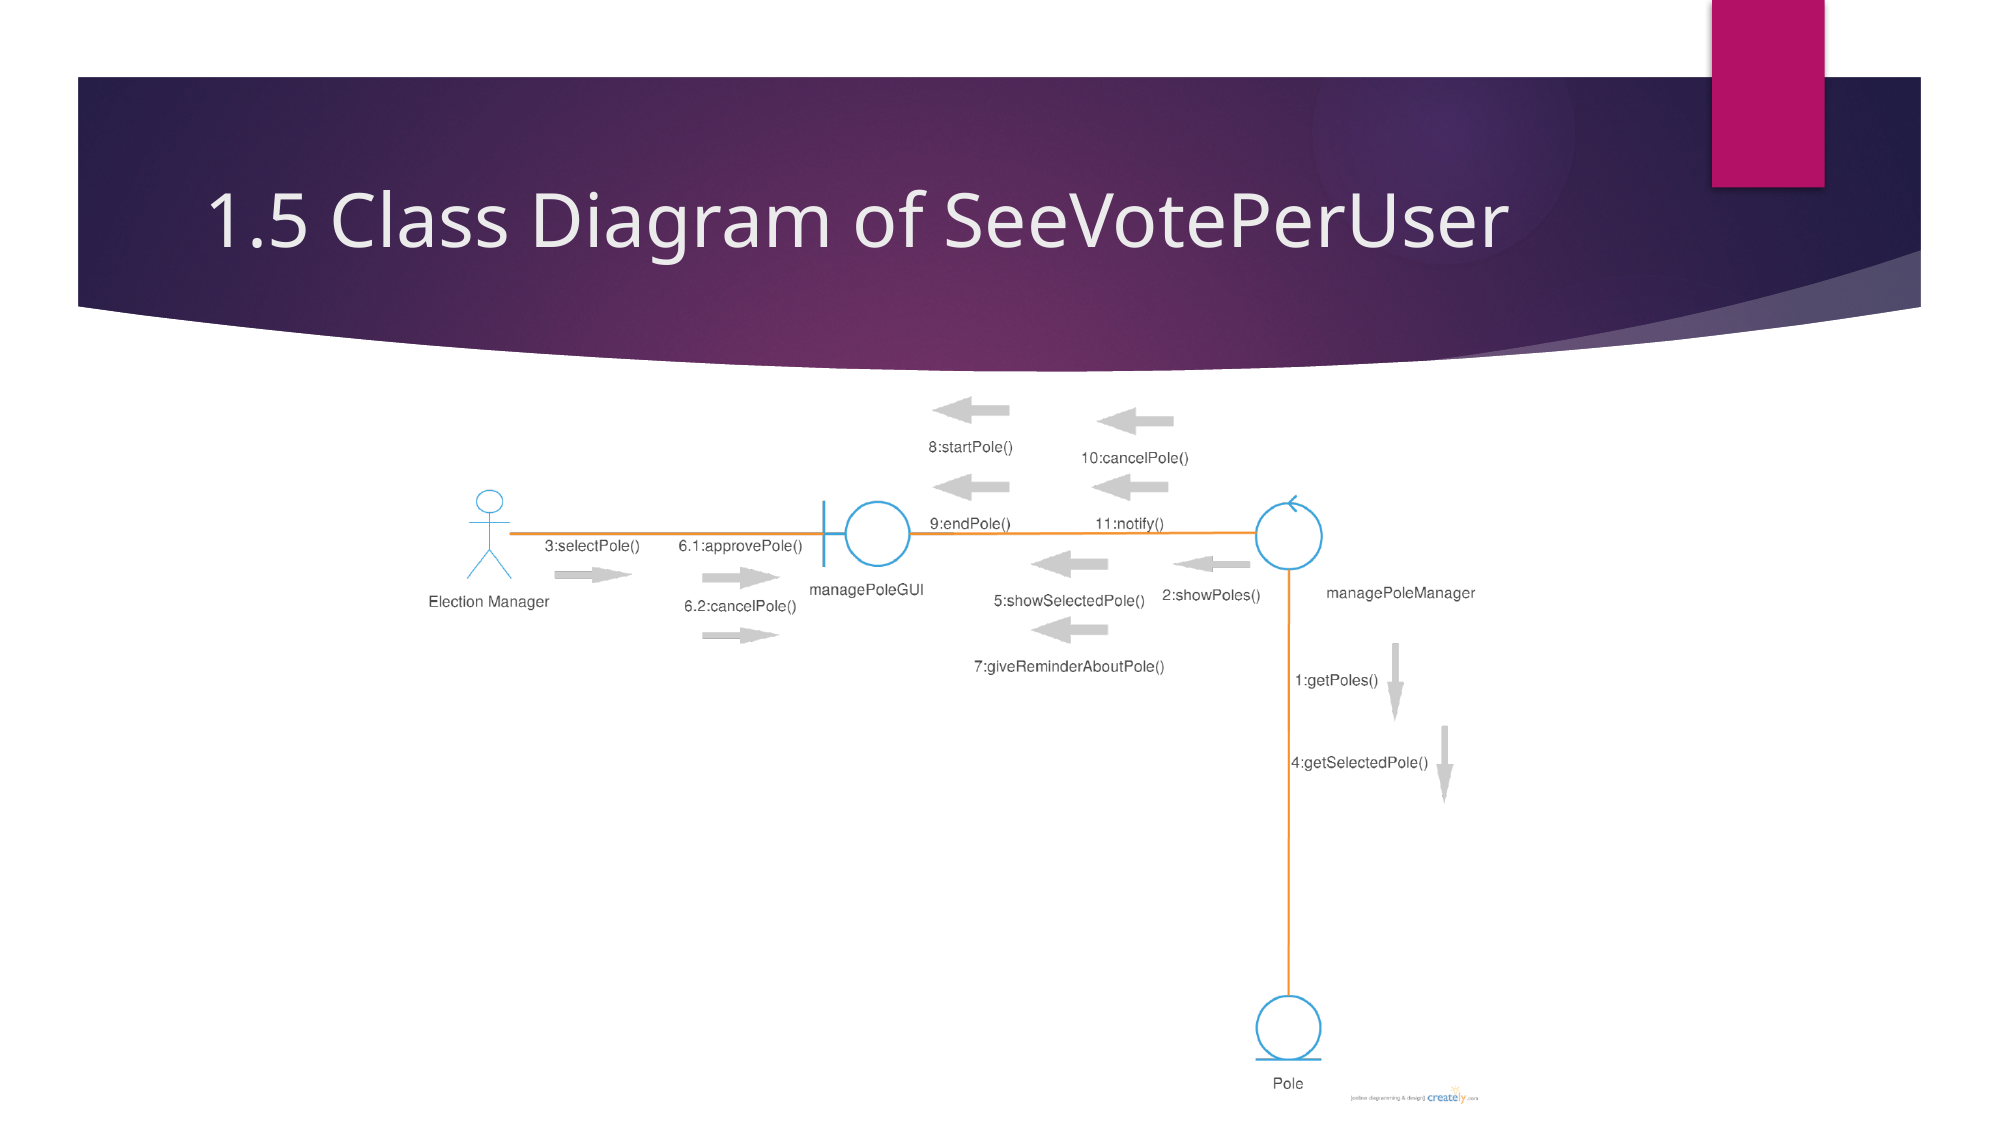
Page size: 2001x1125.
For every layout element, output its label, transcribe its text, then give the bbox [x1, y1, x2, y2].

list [423, 388, 1482, 1106]
title 1.5 Class Diagram of SeeVotePerUser [189, 159, 1627, 276]
